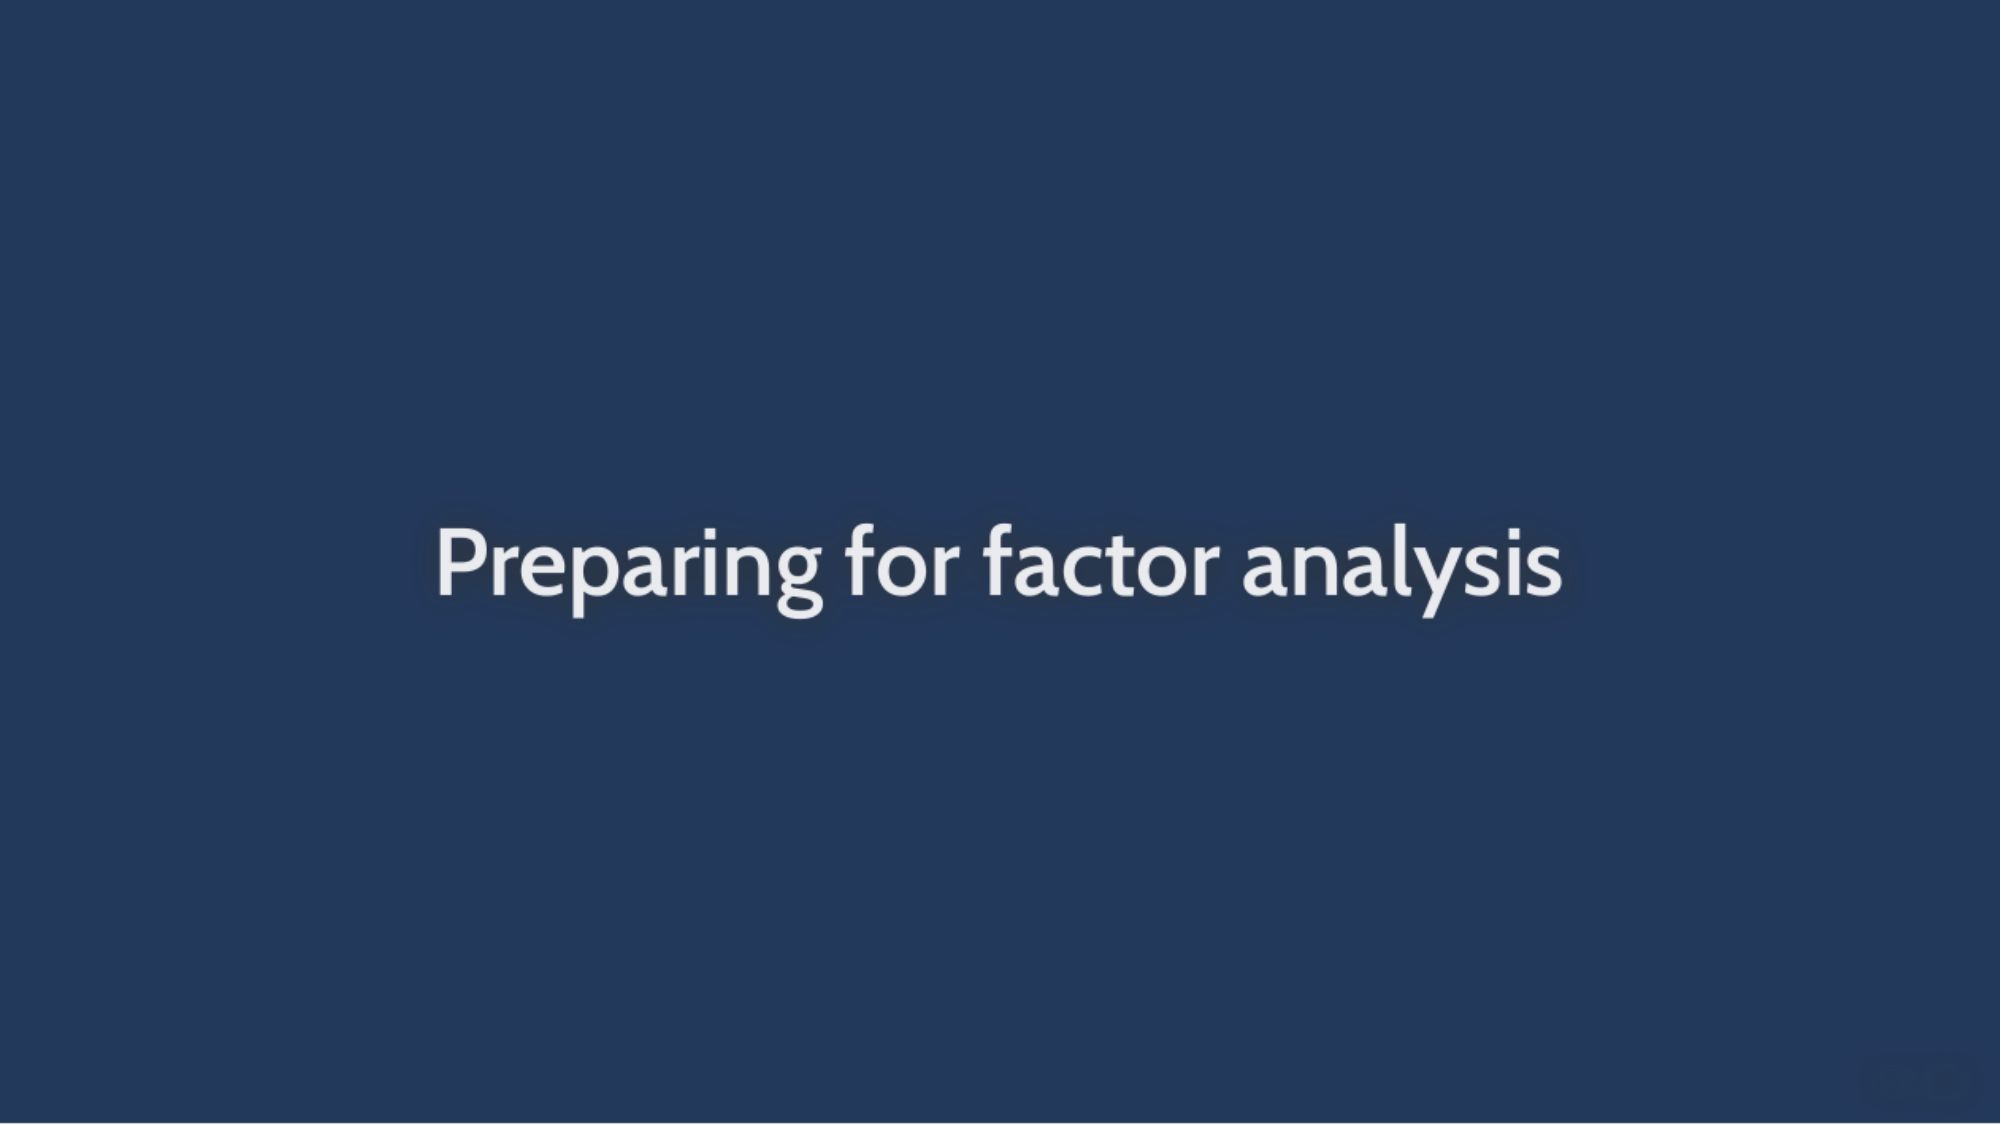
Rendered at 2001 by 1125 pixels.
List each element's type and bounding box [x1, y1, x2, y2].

list [0, 0, 2000, 1125]
